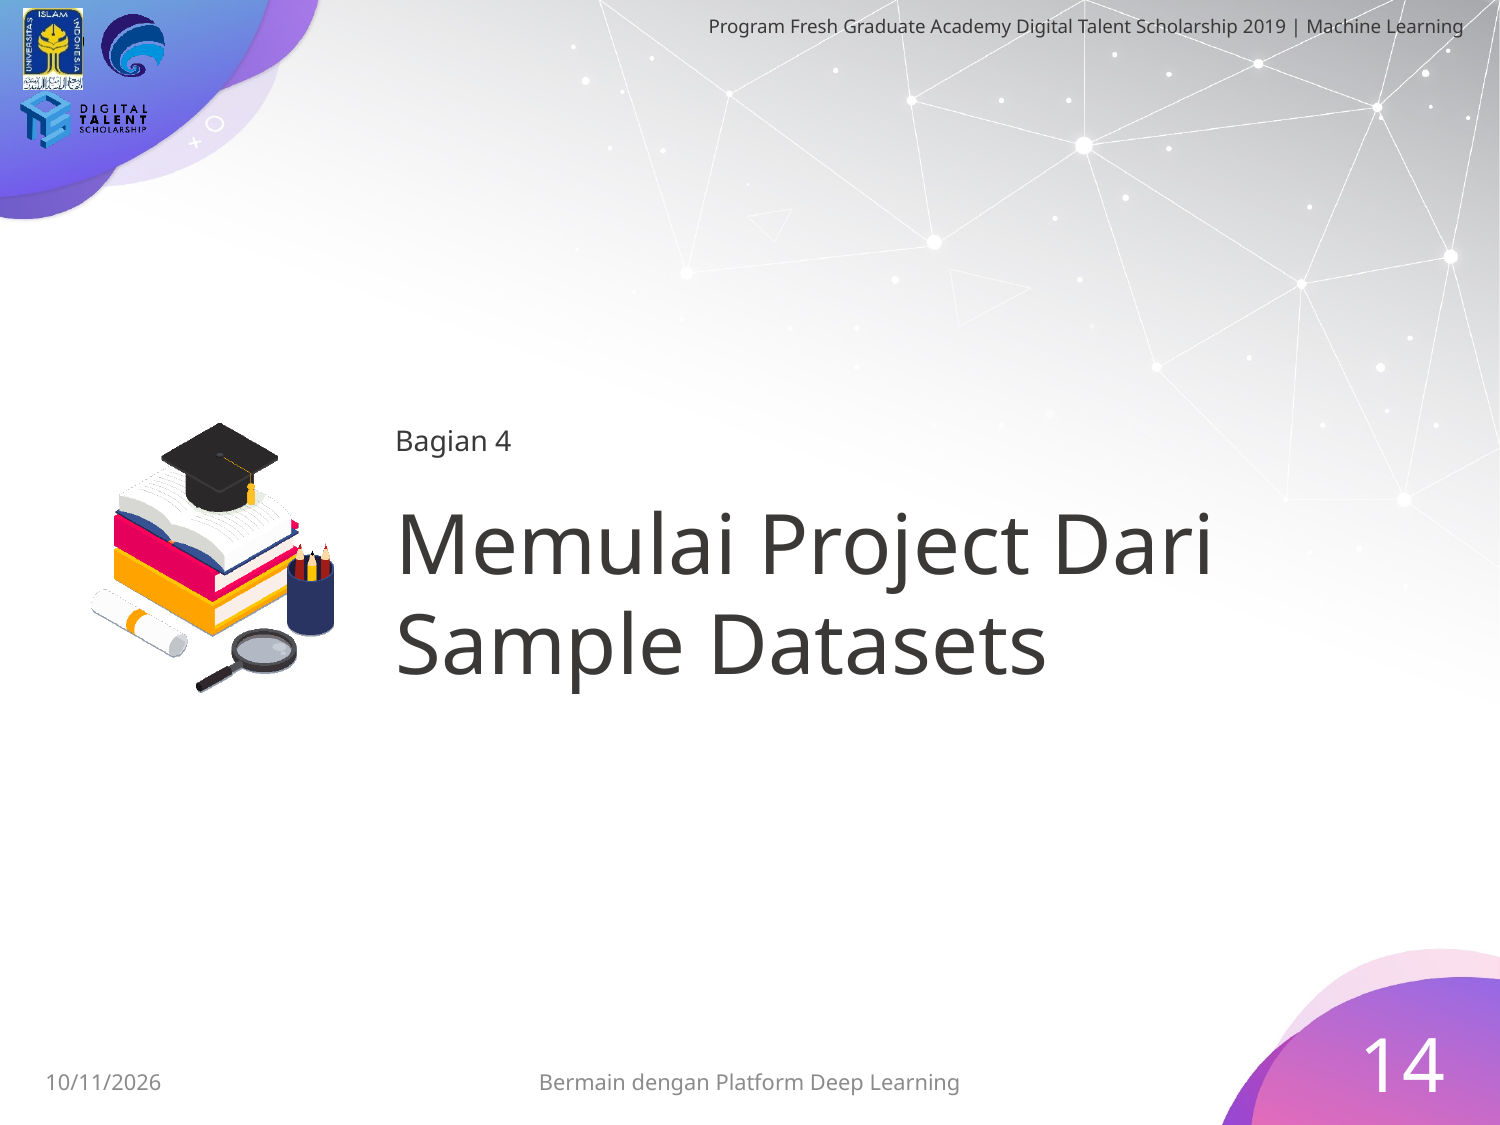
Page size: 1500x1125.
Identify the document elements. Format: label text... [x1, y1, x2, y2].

footer Bermain dengan Platform Deep Learning [382, 1053, 1118, 1114]
picture [0, 0, 1500, 1125]
list Bagian 4 [380, 415, 1396, 465]
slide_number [30, 1053, 272, 1114]
title Memulai Project Dari Sample Datasets [380, 483, 1396, 700]
slide_number 14 [1327, 1023, 1478, 1114]
